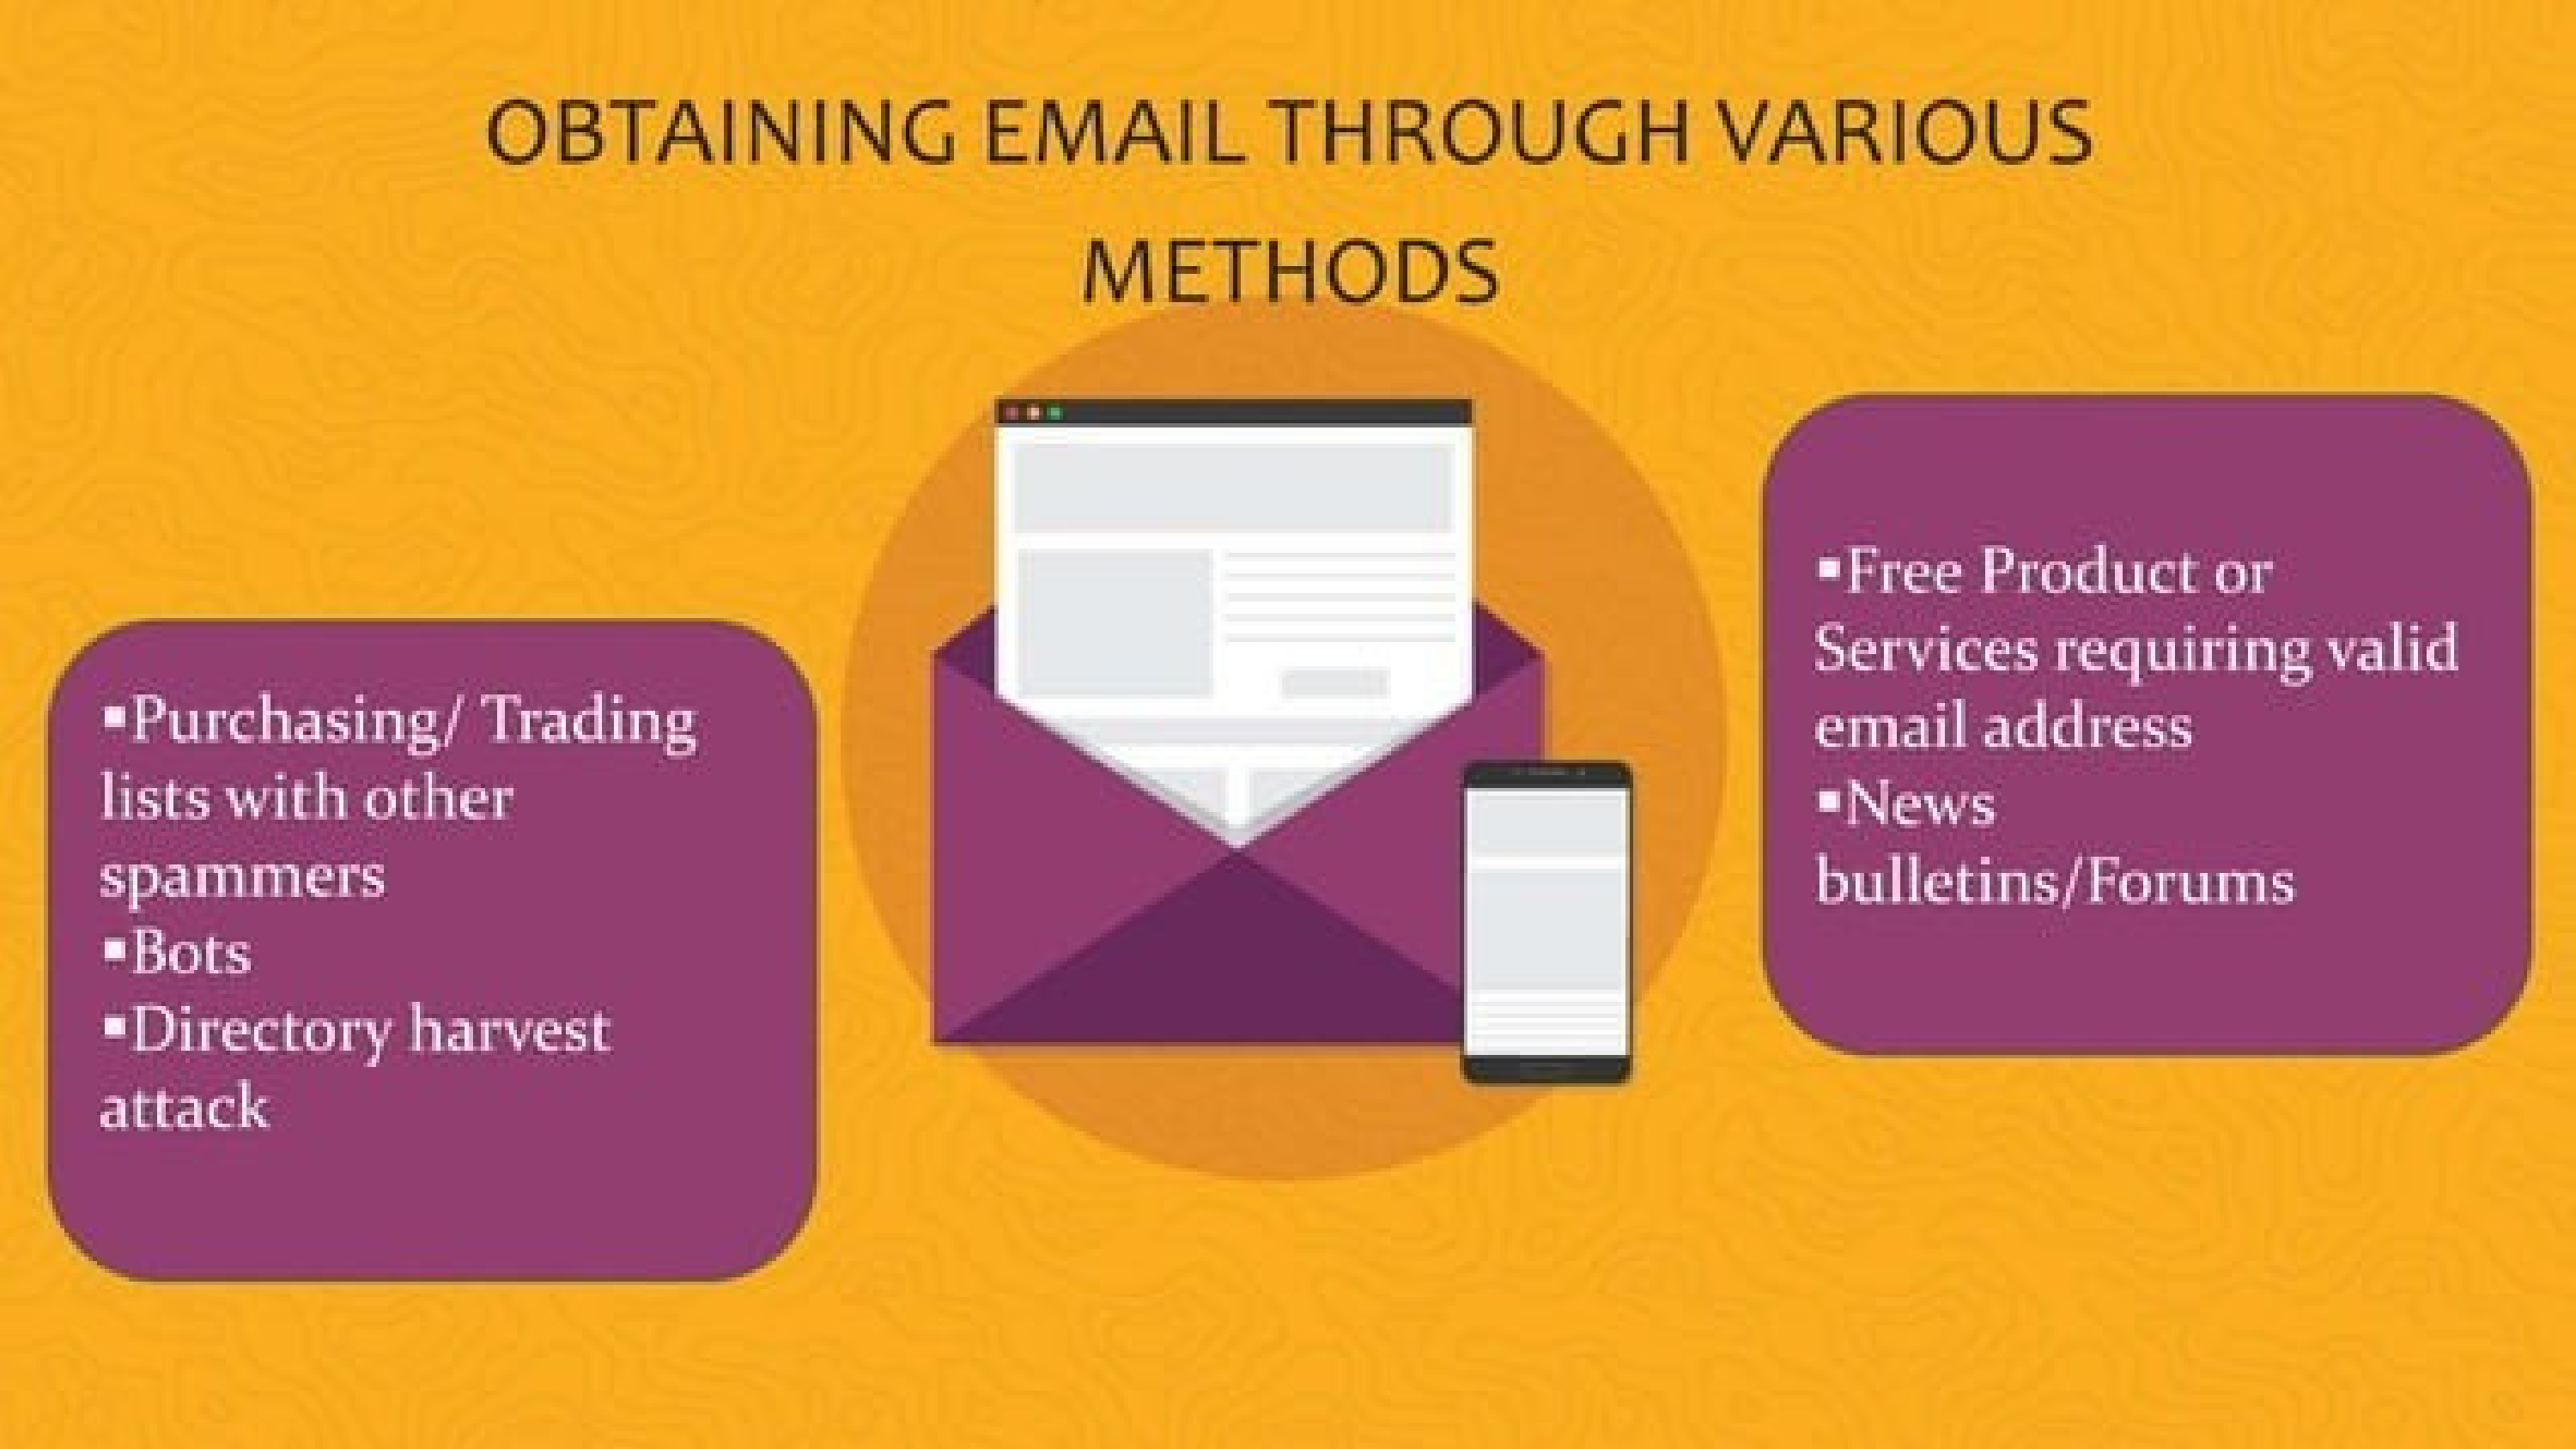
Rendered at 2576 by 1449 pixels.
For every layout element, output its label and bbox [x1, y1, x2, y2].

text_box [0, 0, 2576, 1449]
